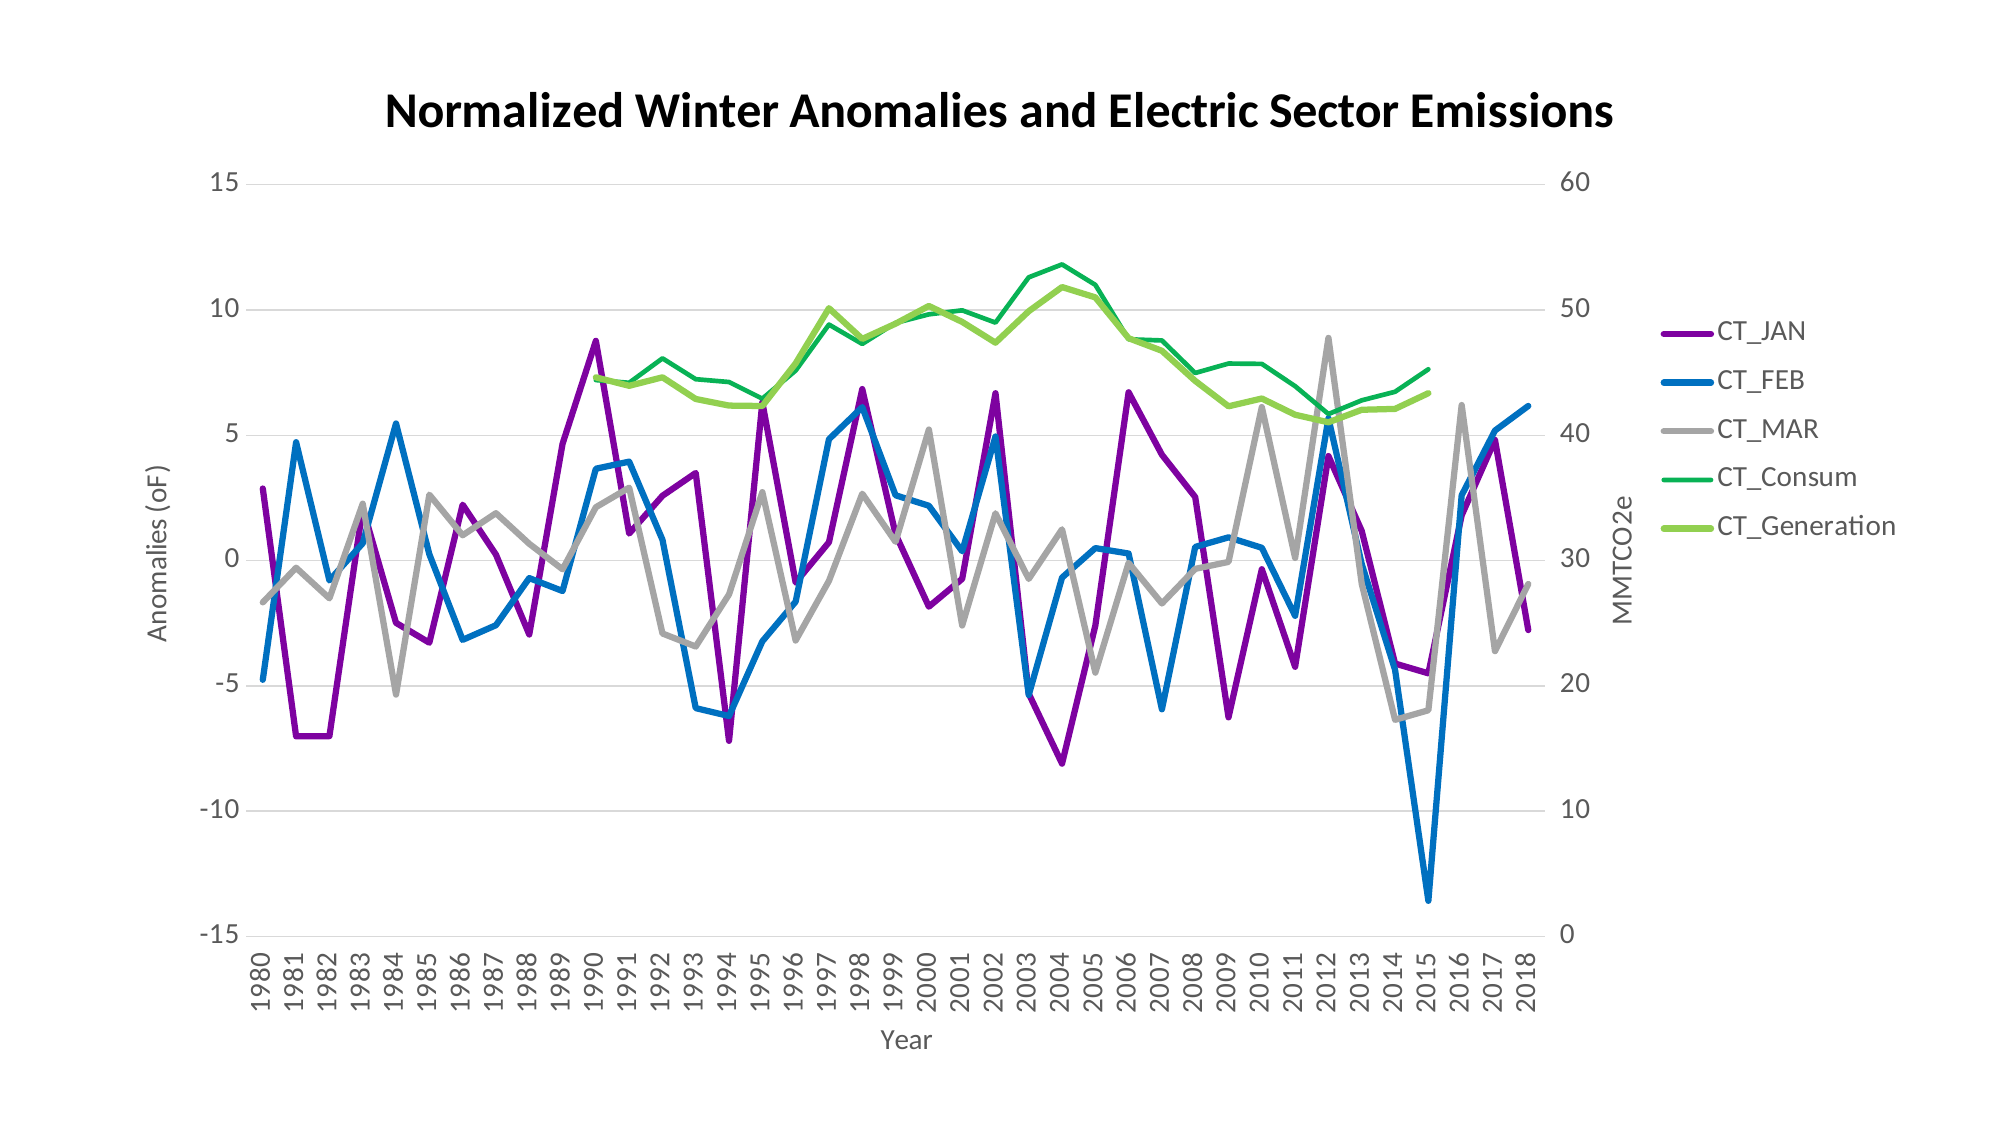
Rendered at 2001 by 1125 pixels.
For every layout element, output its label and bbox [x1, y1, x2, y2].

chart [86, 46, 1914, 1079]
